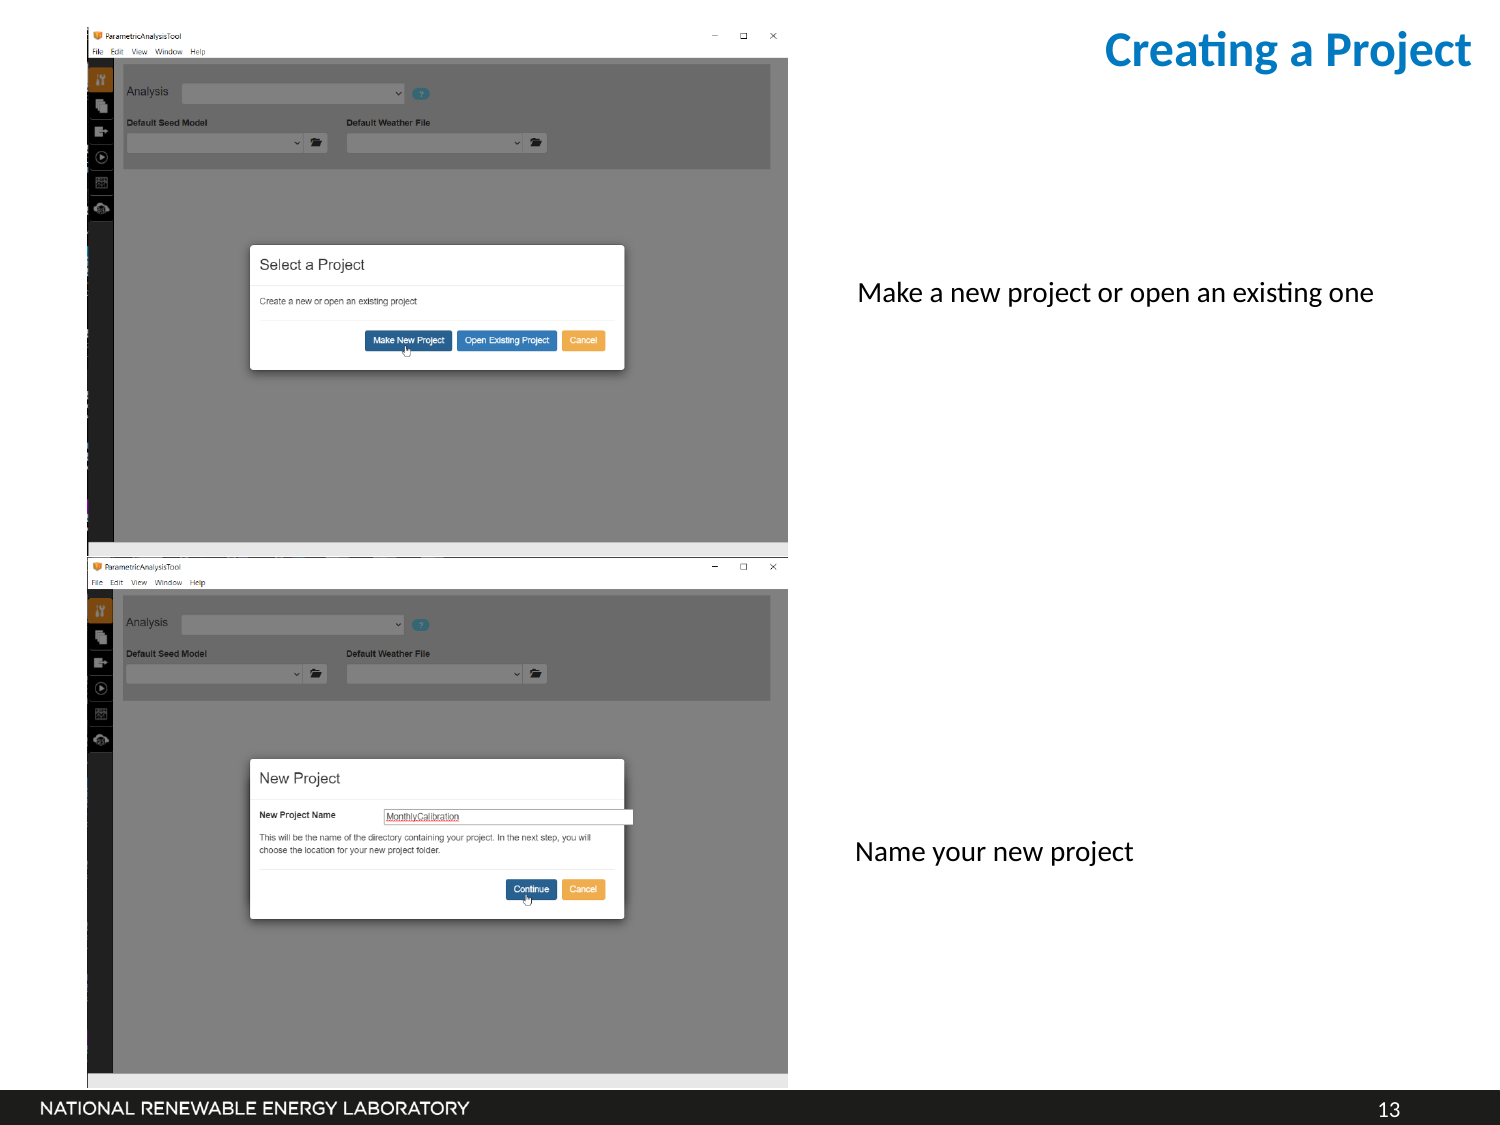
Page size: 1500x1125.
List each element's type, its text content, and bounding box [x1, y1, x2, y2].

text_box Make a new project or open an existing one [842, 266, 1431, 316]
picture [87, 557, 788, 1088]
text_box Name your new project [840, 824, 1478, 875]
text_box Creating a Project [0, 0, 1488, 93]
picture [0, 1090, 1500, 1125]
picture [87, 26, 788, 556]
